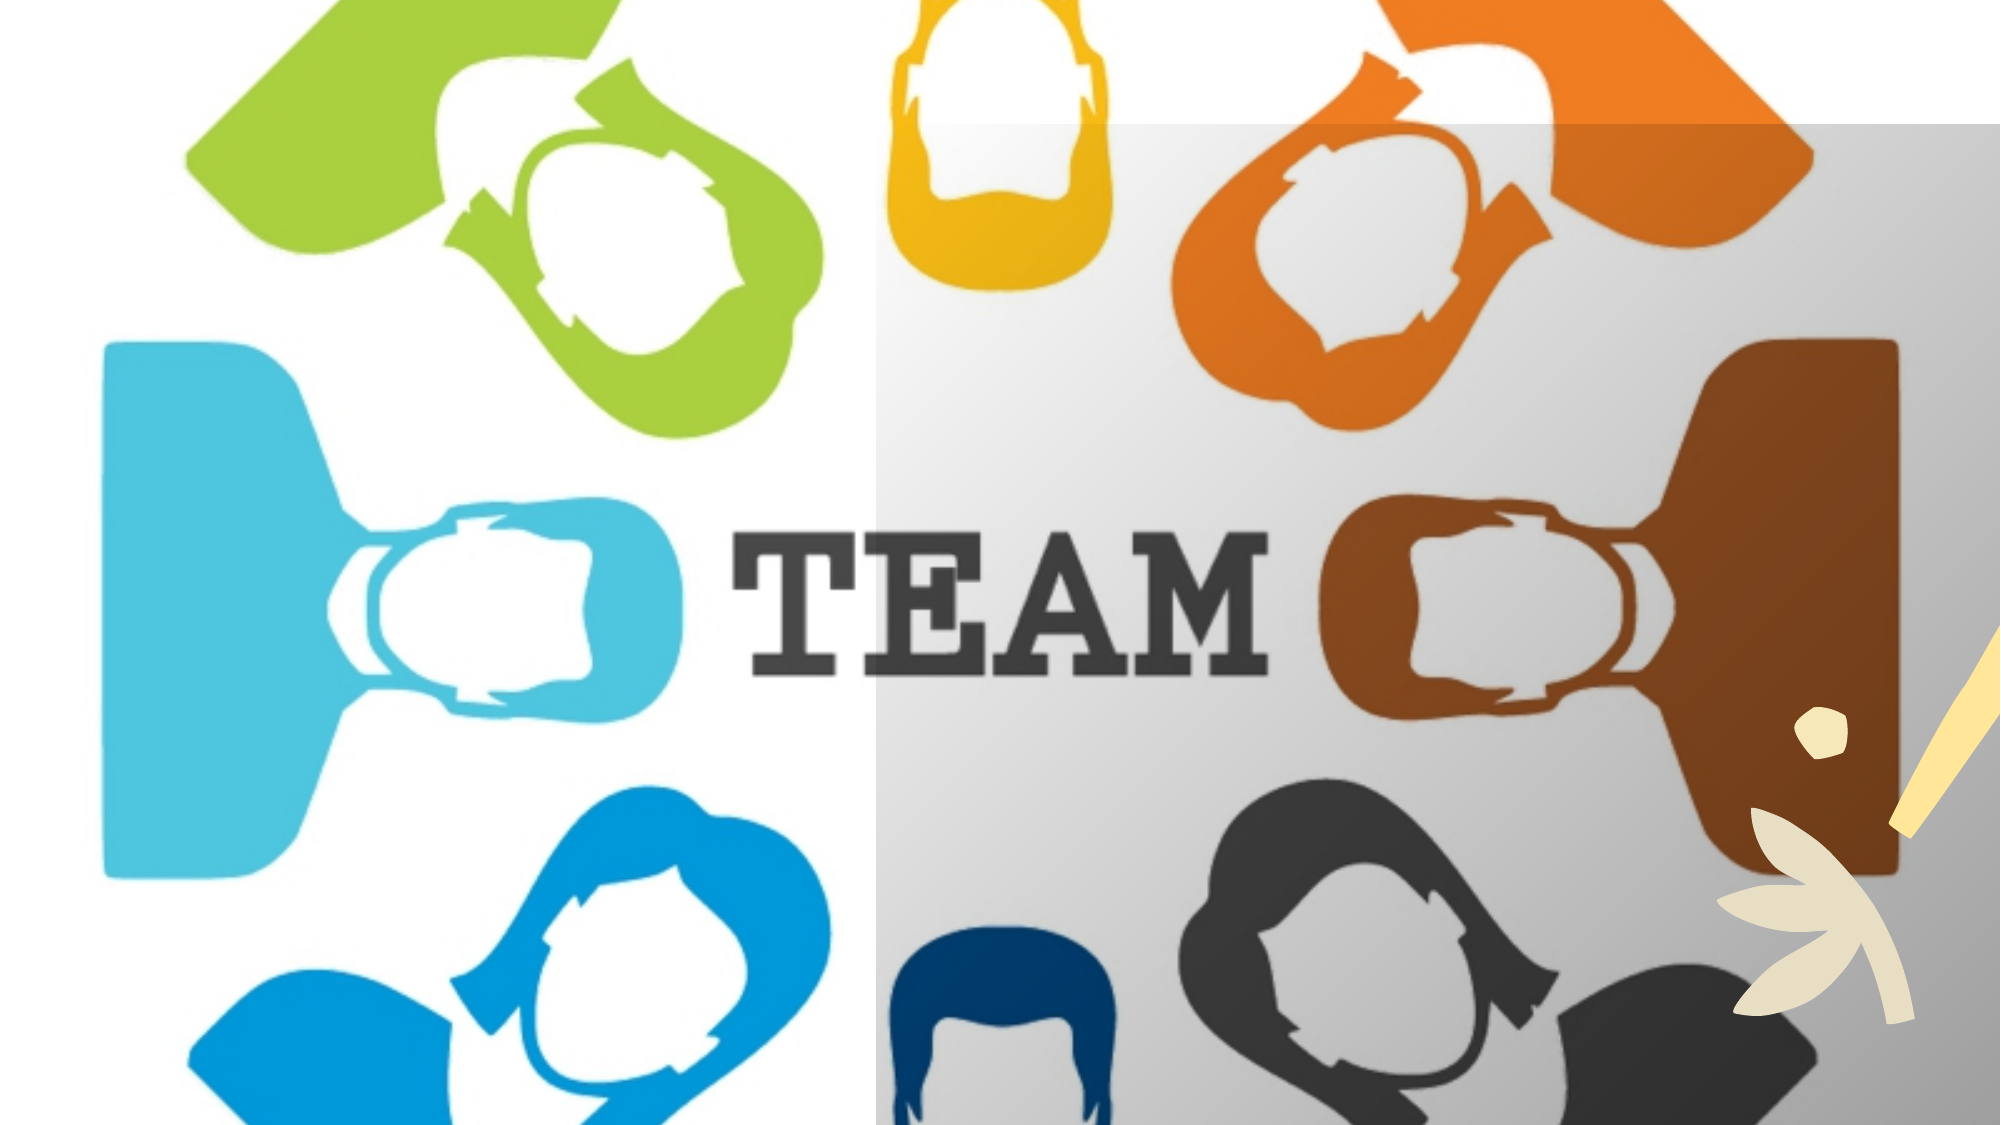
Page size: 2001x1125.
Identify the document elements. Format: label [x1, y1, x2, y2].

text_box [1658, 616, 1990, 1026]
list [0, 0, 2000, 1125]
